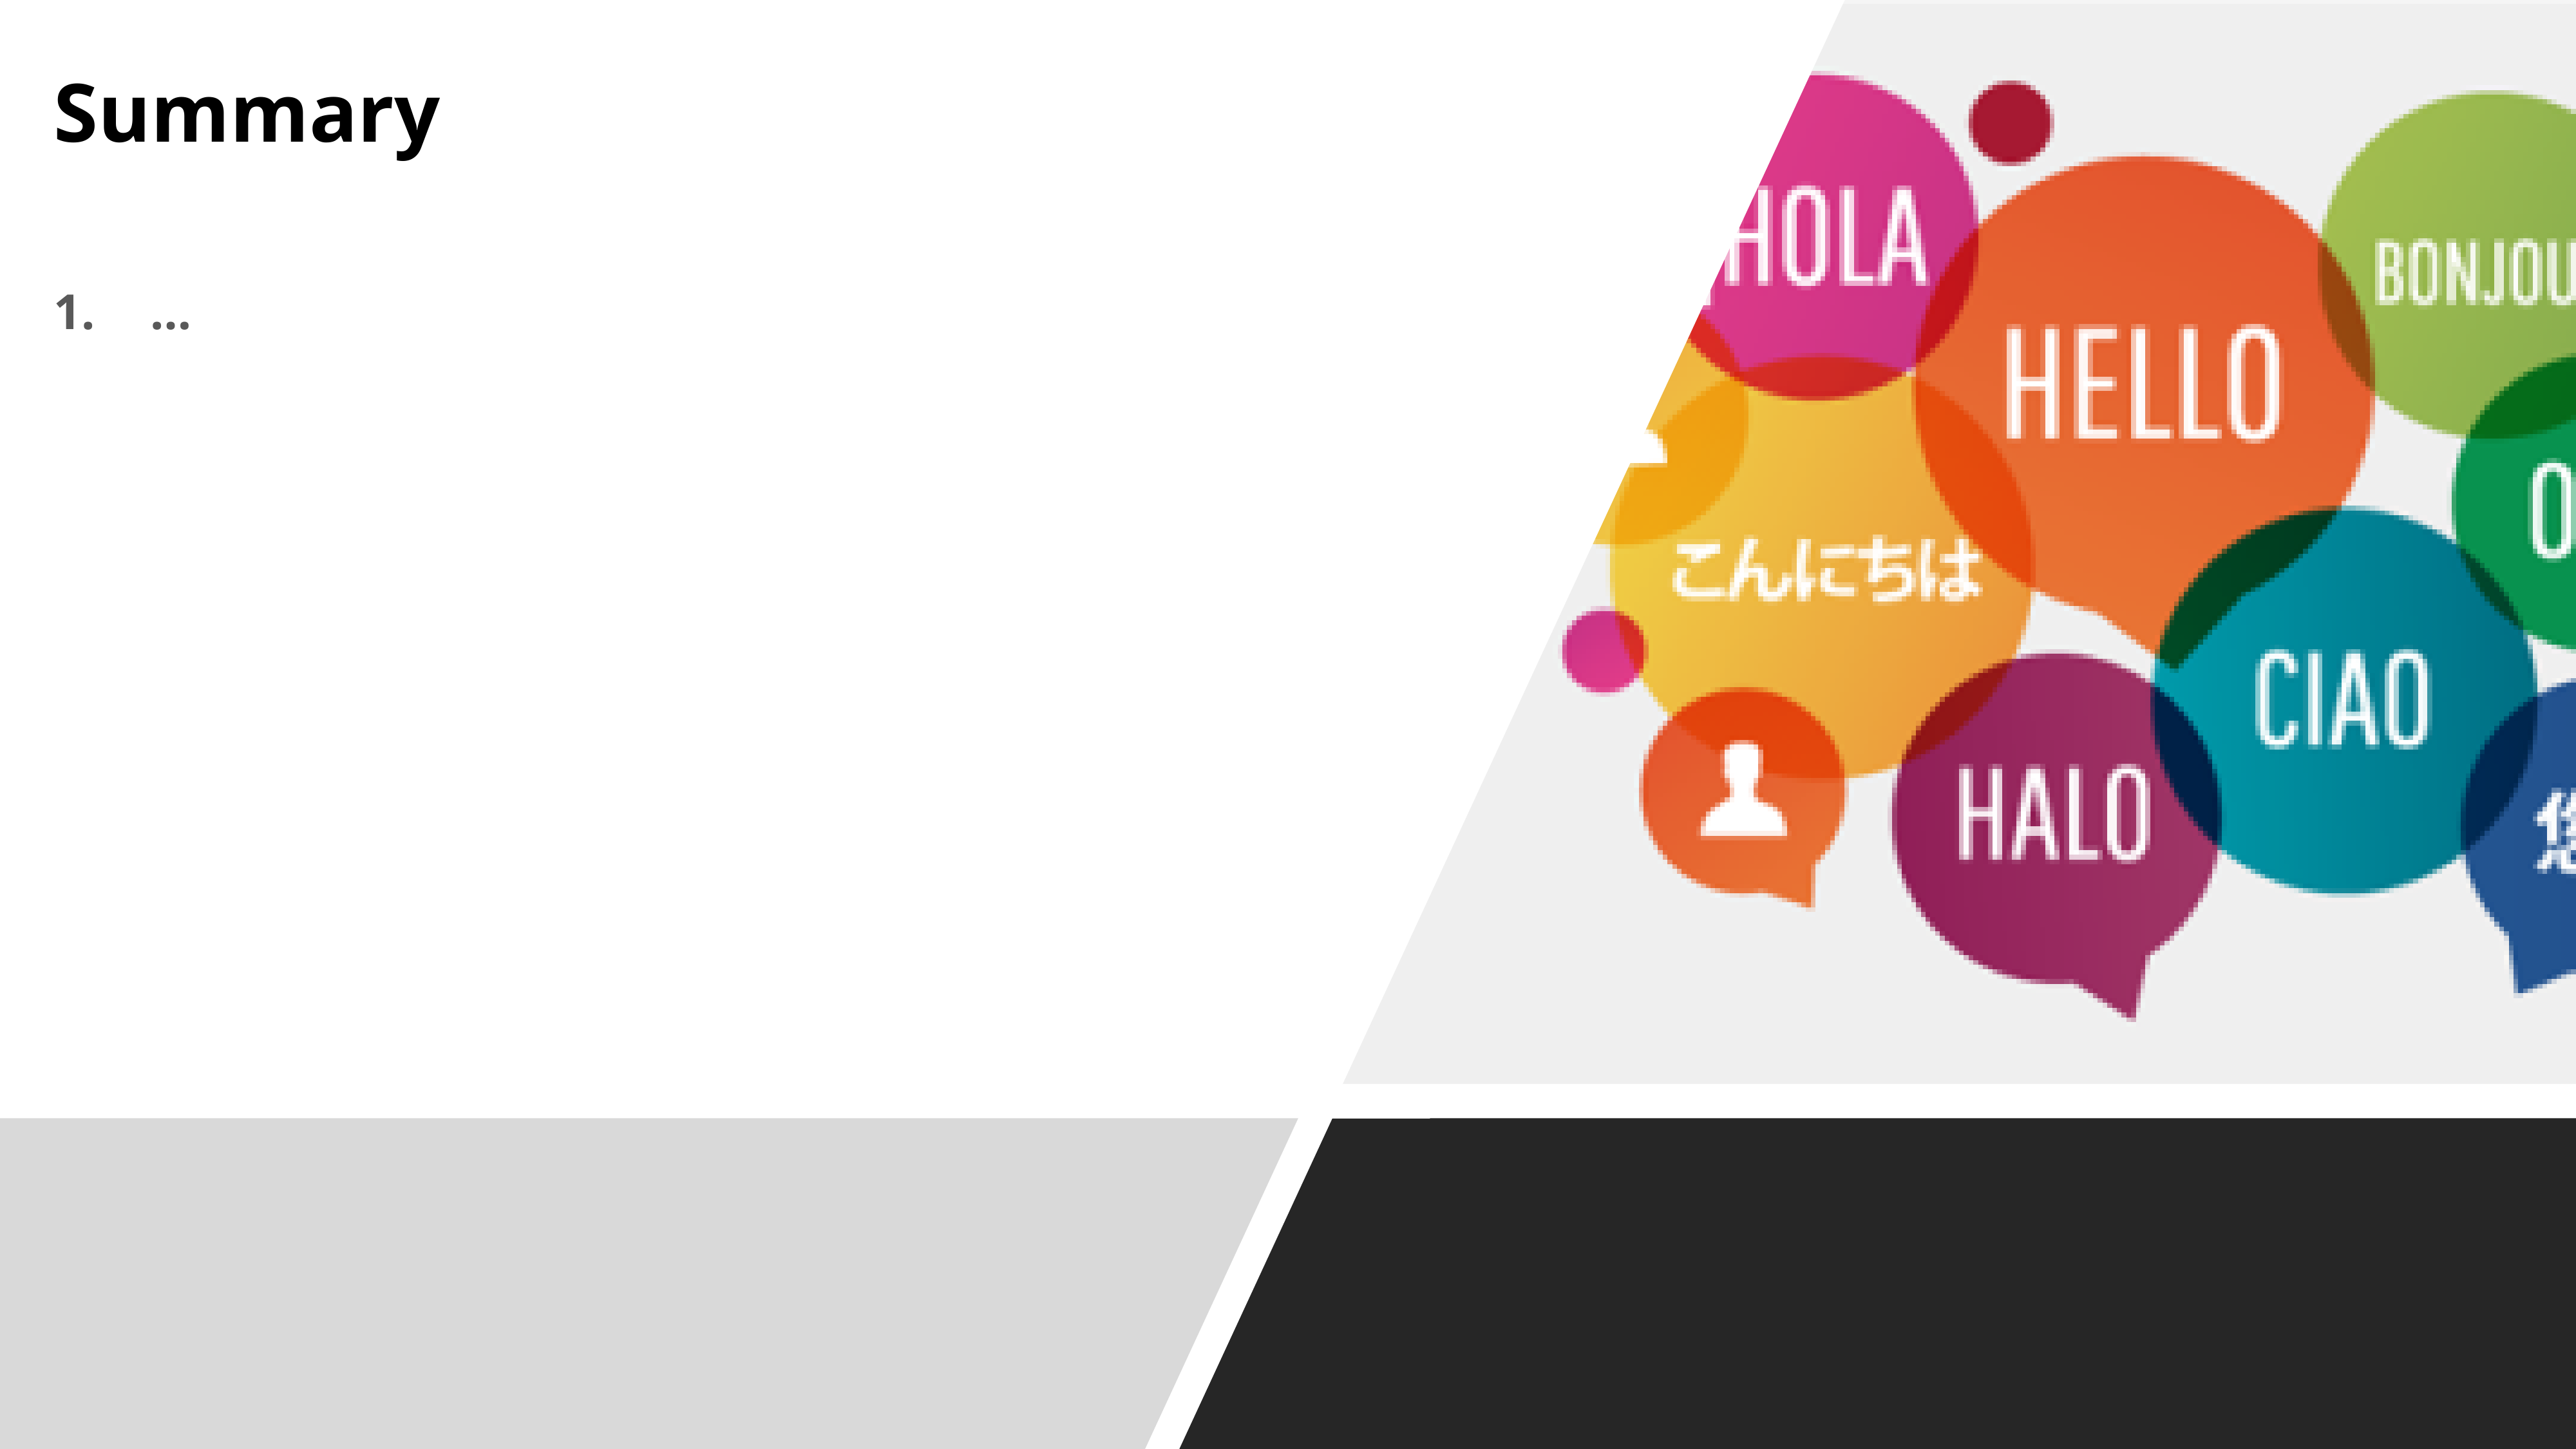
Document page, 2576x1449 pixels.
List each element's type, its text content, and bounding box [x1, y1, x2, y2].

text_box Summary [44, 28, 1343, 204]
picture [1343, 0, 2576, 1084]
text_box [1179, 1117, 2576, 1449]
text_box … [44, 276, 1343, 344]
text_box [0, 1117, 1300, 1449]
